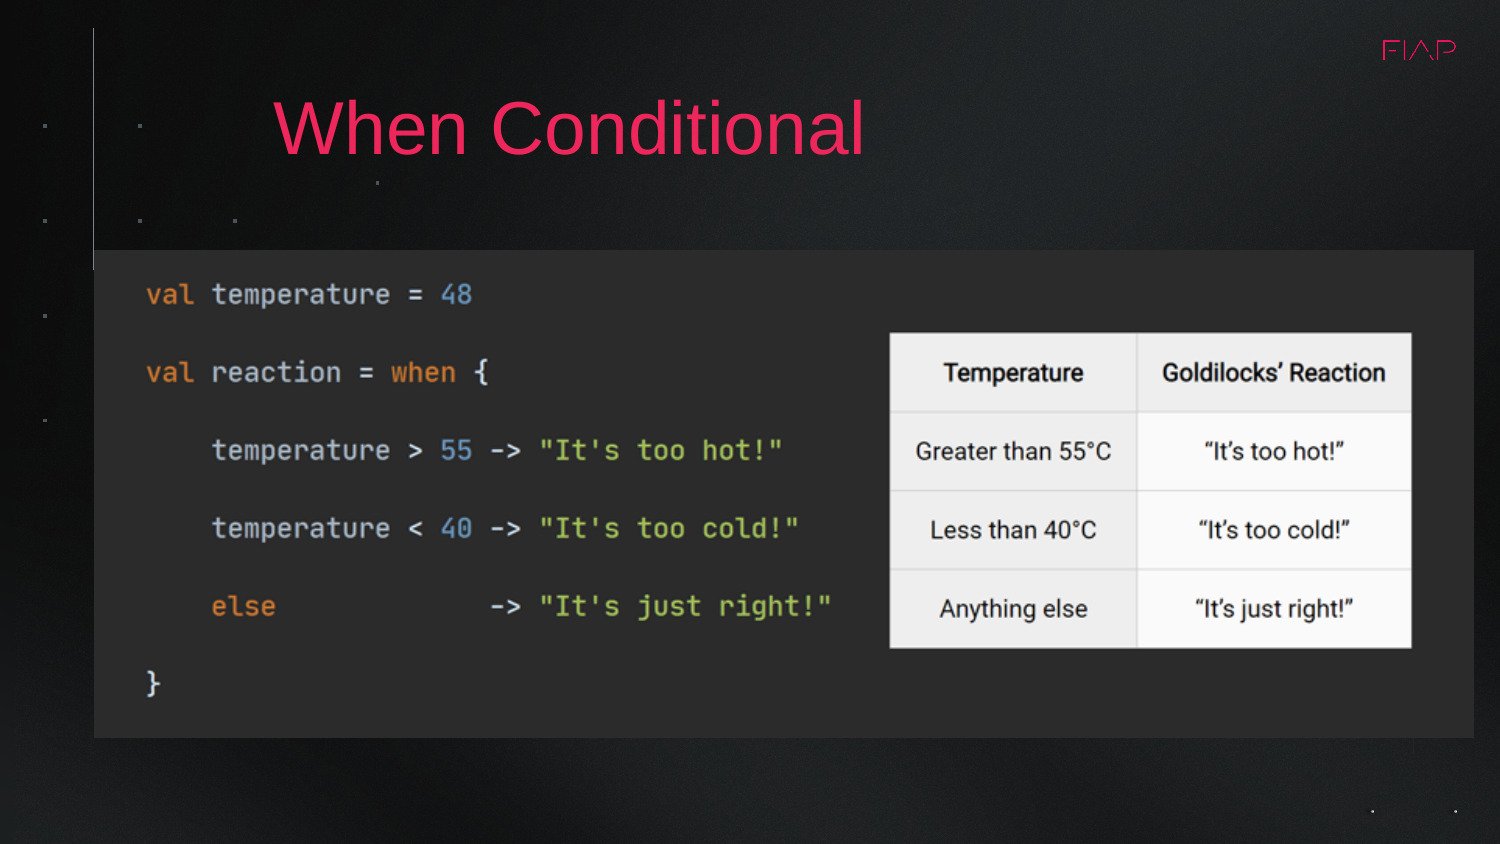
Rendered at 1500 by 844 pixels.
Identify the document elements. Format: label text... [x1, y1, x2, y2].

text_box When Conditional [383, 72, 1277, 177]
picture [0, 0, 1500, 844]
